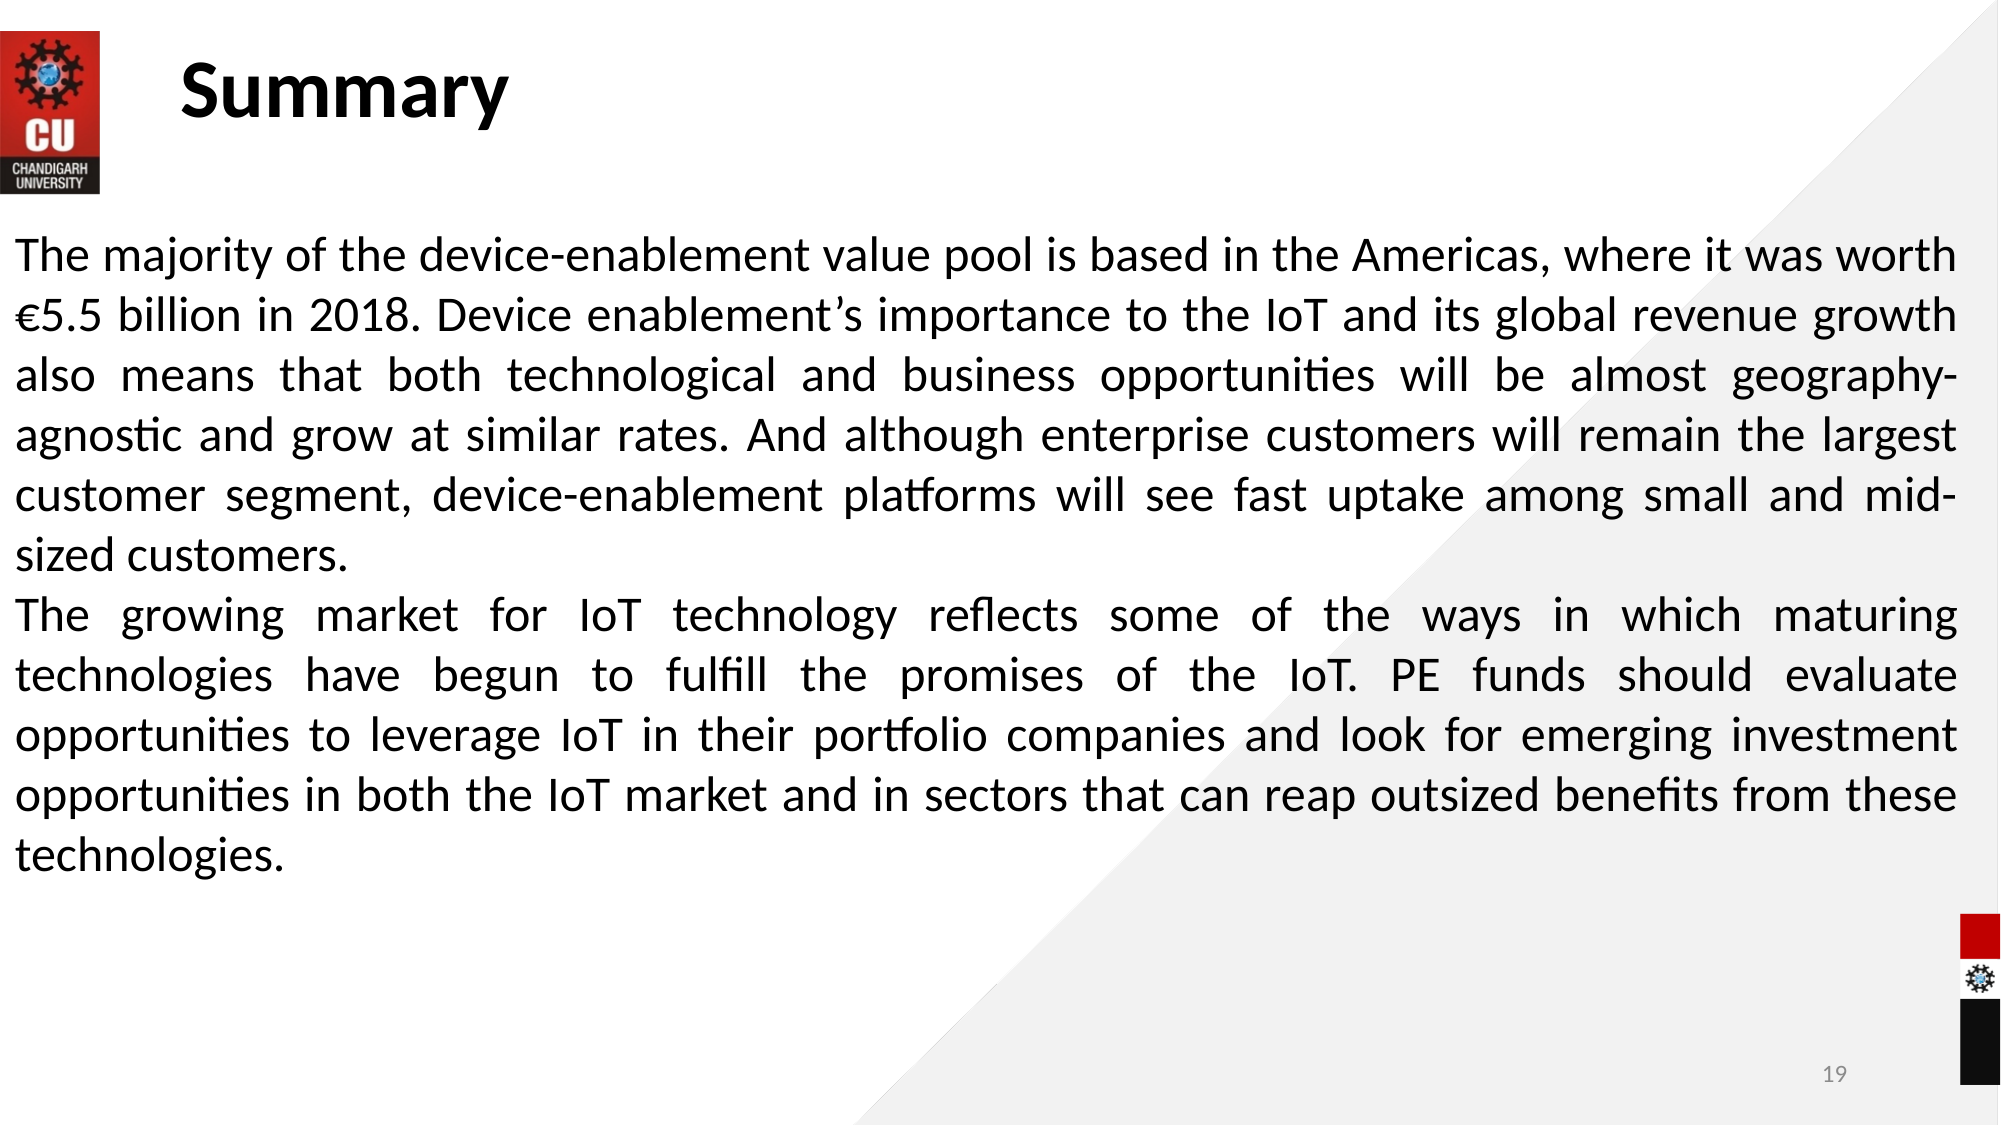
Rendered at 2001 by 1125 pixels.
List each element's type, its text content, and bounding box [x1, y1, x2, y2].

text_box The majority of the device-enablement value pool is based in the Americas, where it was worth €5.5 billion in 2018. Device enablement’s importance to the IoT and its global revenue growth also means that both technological and business opportunities will be almost geography-agnostic and grow at similar rates. And although enterprise customers will remain the largest customer segment, device-enablement platforms will see fast uptake among small and mid-sized customers. The growing market for IoT technology reflects some of the ways in which maturing technologies have begun to fulfill the promises of the IoT. PE funds should evaluate opportunities to leverage IoT in their portfolio companies and look for emerging investment opportunities in both the IoT market and in sectors that can reap outsized benefits from these technologies. [0, 214, 1974, 889]
text_box Summary [165, 26, 583, 142]
slide_number 19 [1412, 1042, 1863, 1103]
picture [0, 0, 2001, 1125]
